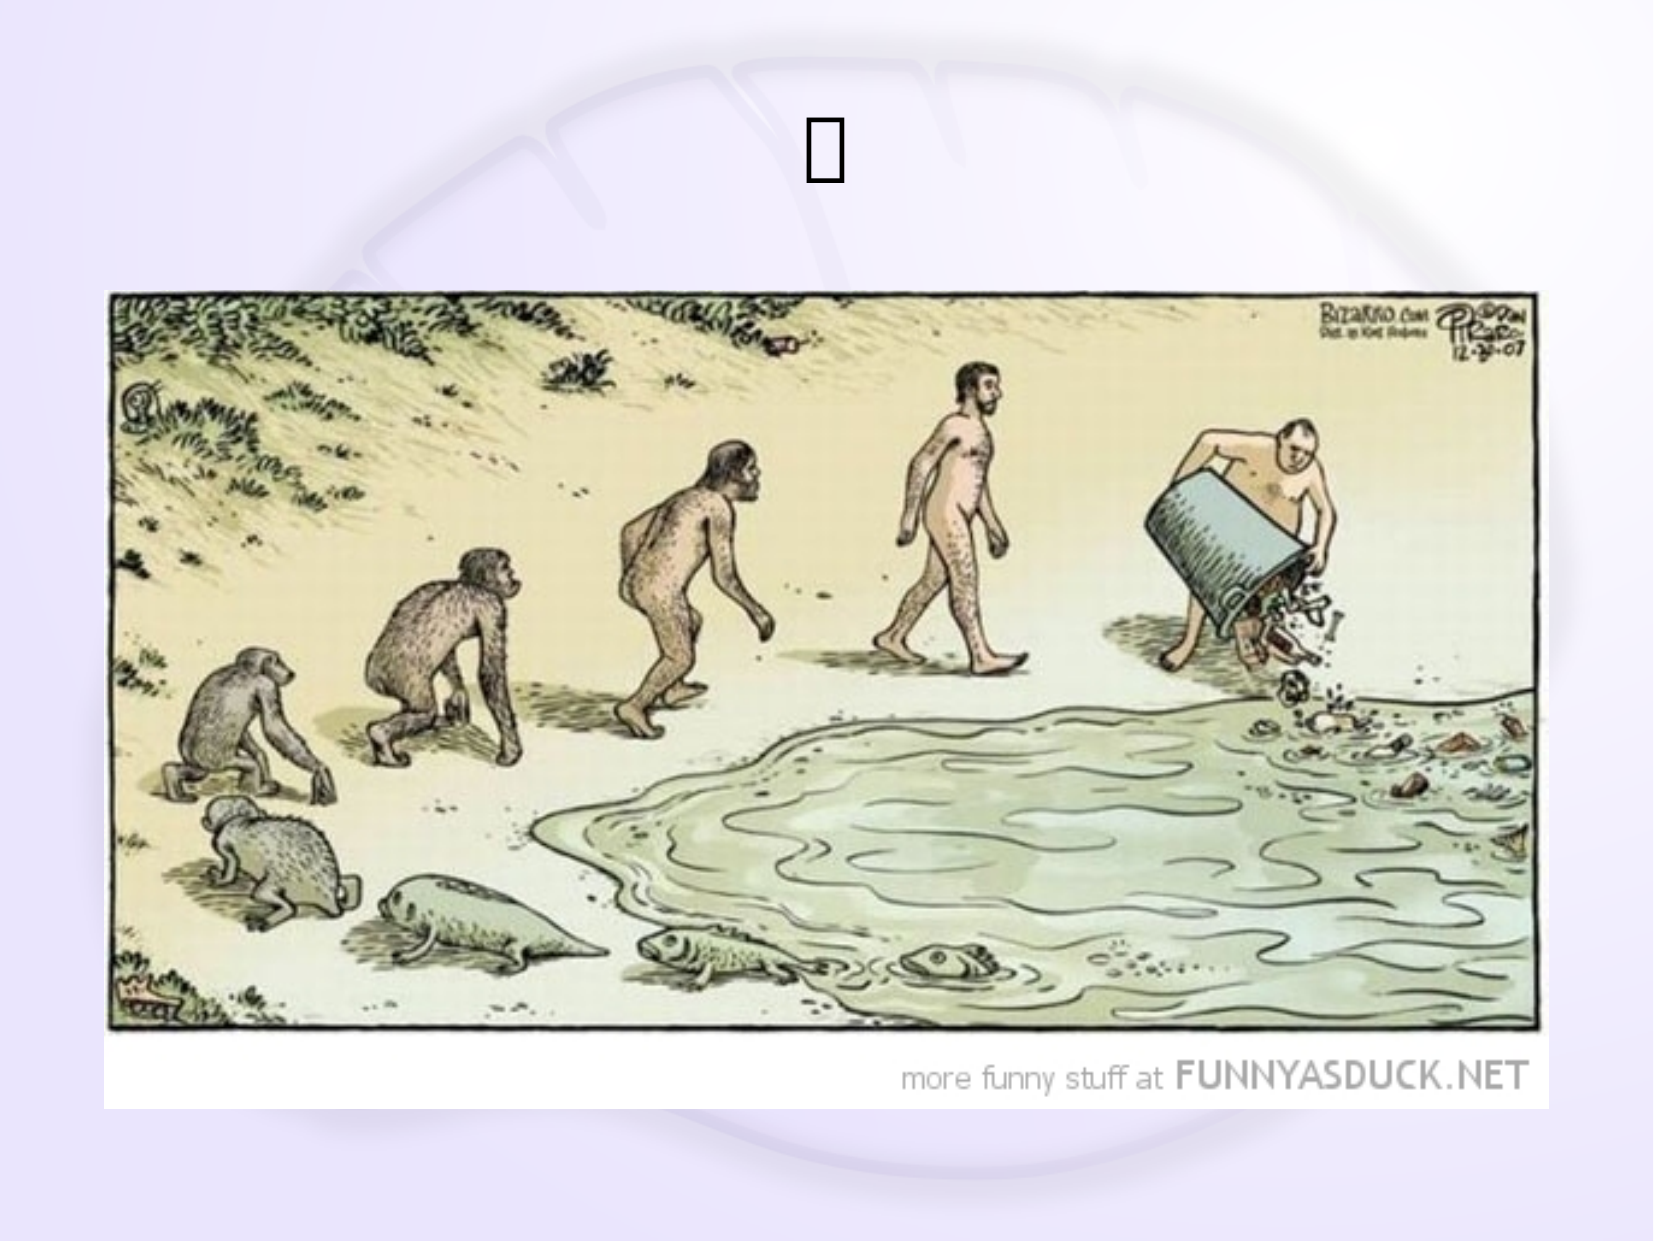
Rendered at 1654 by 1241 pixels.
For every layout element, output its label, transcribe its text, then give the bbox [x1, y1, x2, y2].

picture [0, 0, 1654, 1241]
title  [82, 49, 1571, 257]
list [82, 290, 1571, 1110]
